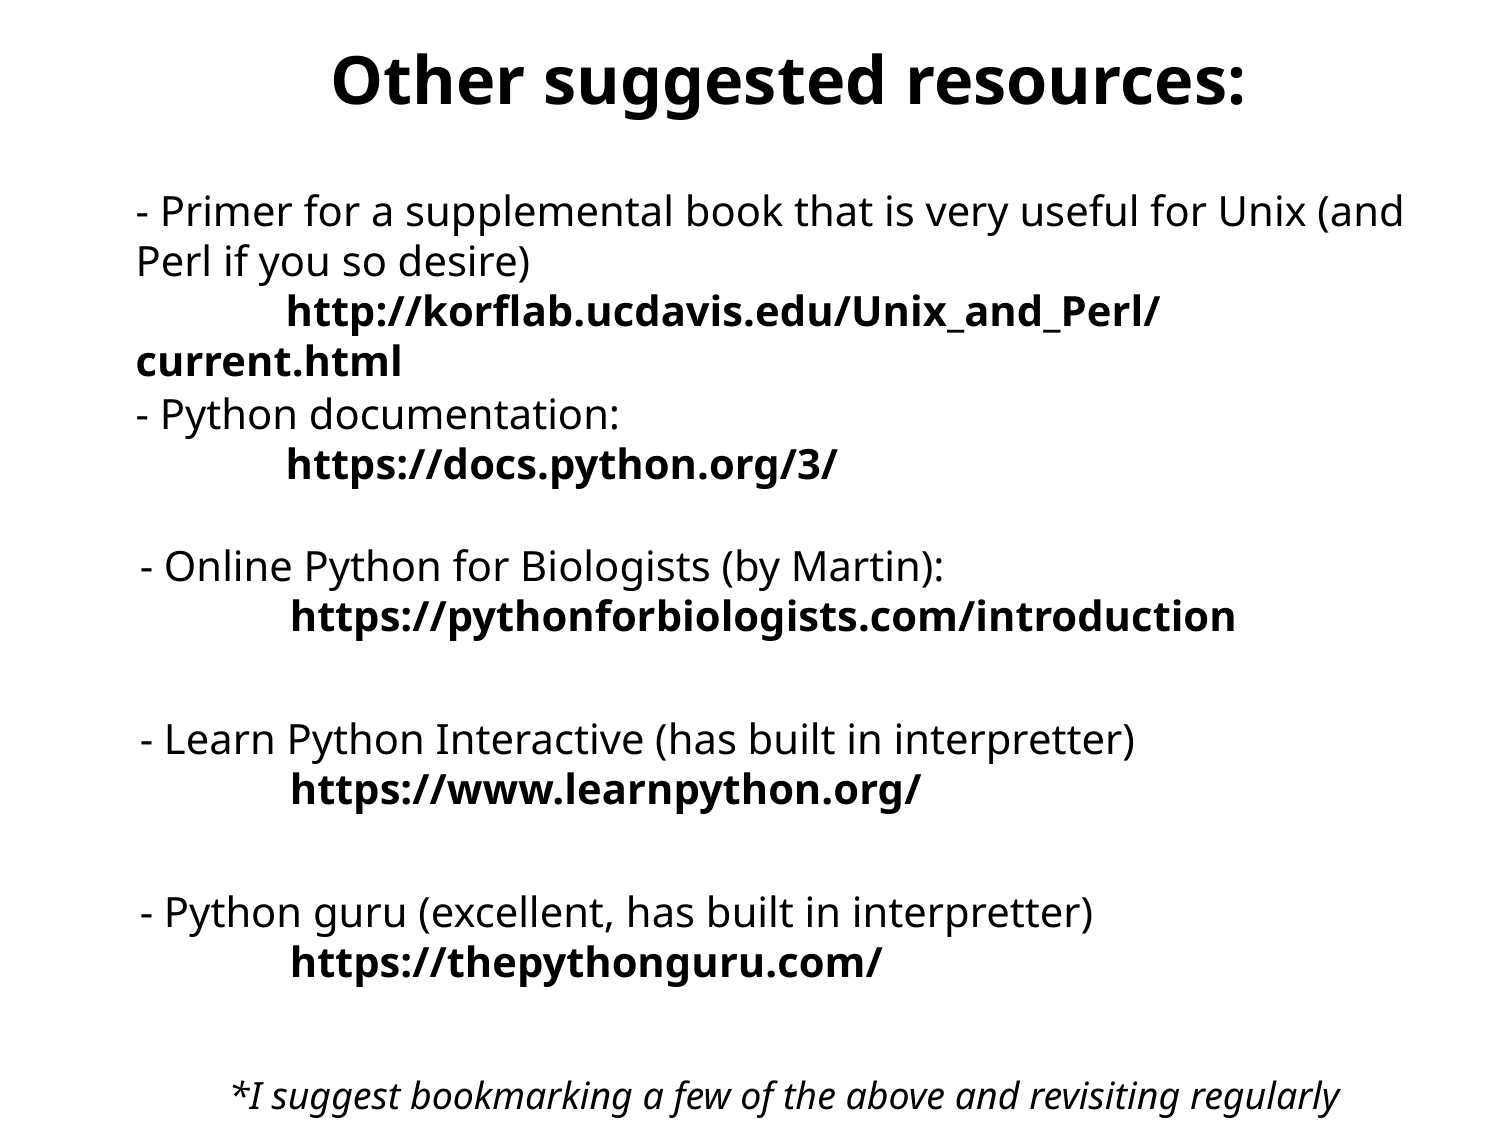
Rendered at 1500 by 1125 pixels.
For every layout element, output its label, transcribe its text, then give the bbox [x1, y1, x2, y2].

text_box Other suggested resources: [315, 30, 1446, 205]
text_box - Primer for a supplemental book that is very useful for Unix (and Perl if you so desire) http://korflab.ucdavis.edu/Unix_and_Perl/current.html [120, 177, 1442, 380]
text_box - Python guru (excellent, has built in interpretter) https://thepythonguru.com/ [124, 877, 1236, 993]
text_box - Learn Python Interactive (has built in interpretter) https://www.learnpython.org/ [125, 705, 1446, 820]
text_box - Python documentation: https://docs.python.org/3/ [120, 380, 1442, 495]
text_box *I suggest bookmarking a few of the above and revisiting regularly [214, 1064, 1356, 1125]
text_box - Online Python for Biologists (by Martin): https://pythonforbiologists.com/introduction [125, 532, 1446, 648]
